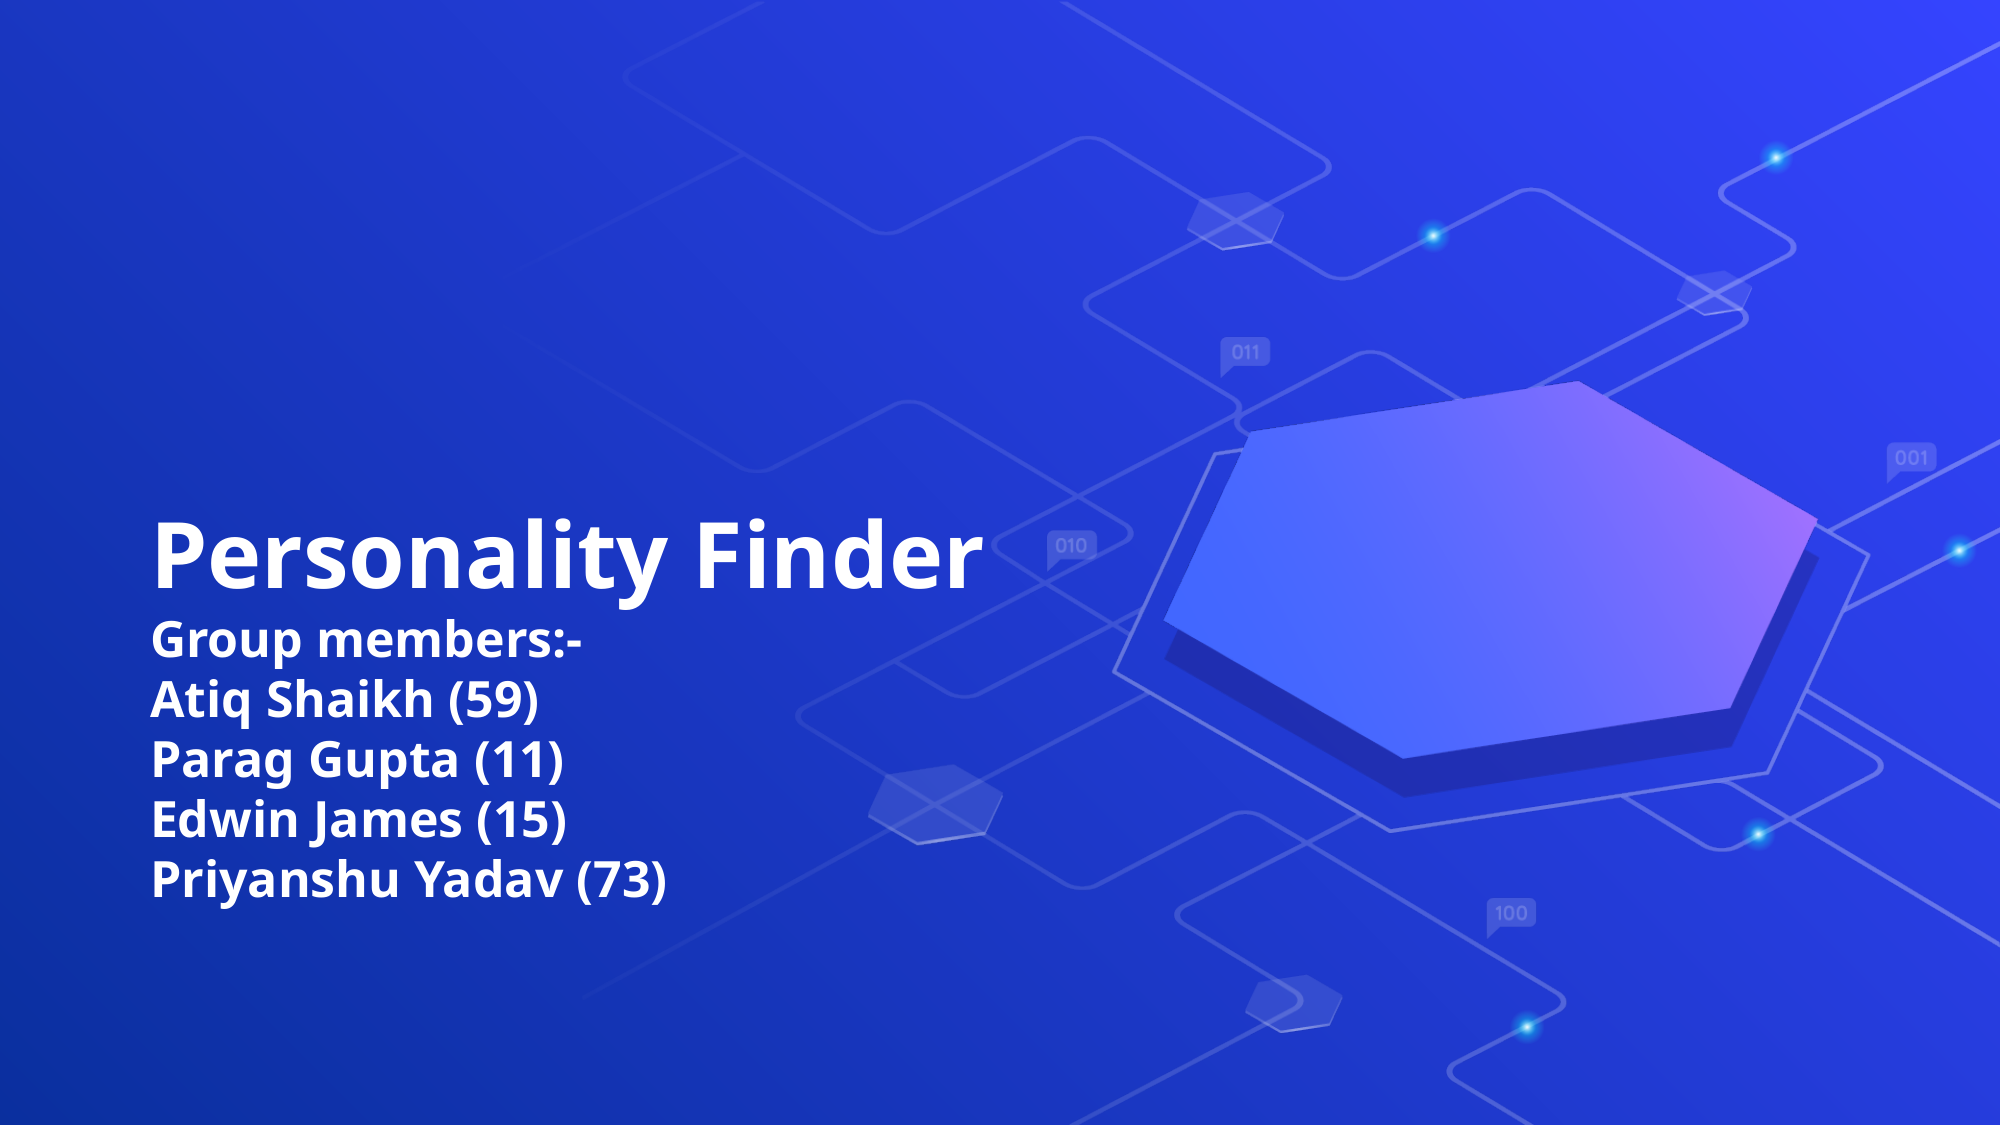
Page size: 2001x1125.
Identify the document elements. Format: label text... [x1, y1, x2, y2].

picture [0, 0, 2000, 1125]
title Personality Finder Group members:- Atiq Shaikh (59) Parag Gupta (11) Edwin James (15) Priyanshu Yadav (73) [150, 435, 1143, 969]
